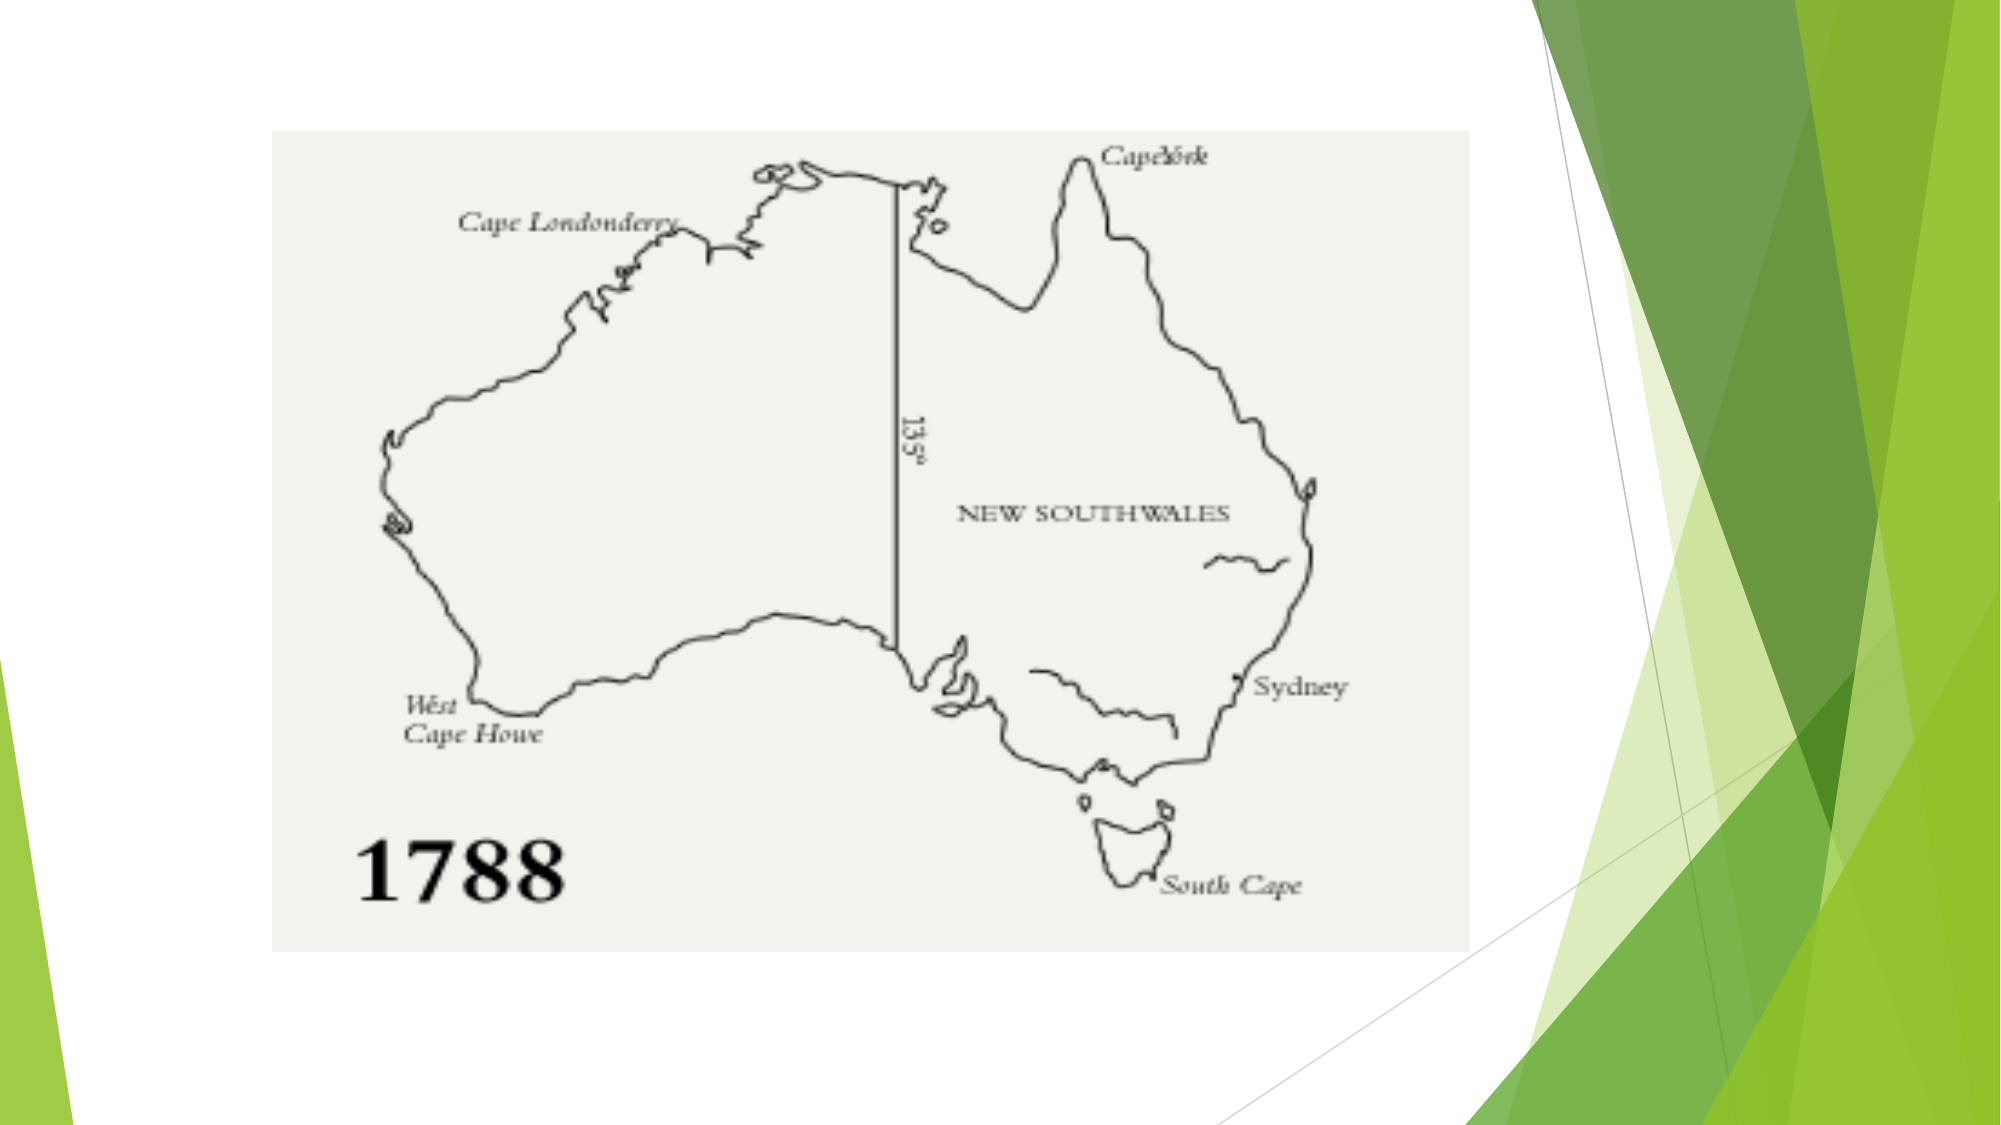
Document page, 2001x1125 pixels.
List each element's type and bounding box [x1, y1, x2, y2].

picture [271, 131, 1470, 953]
